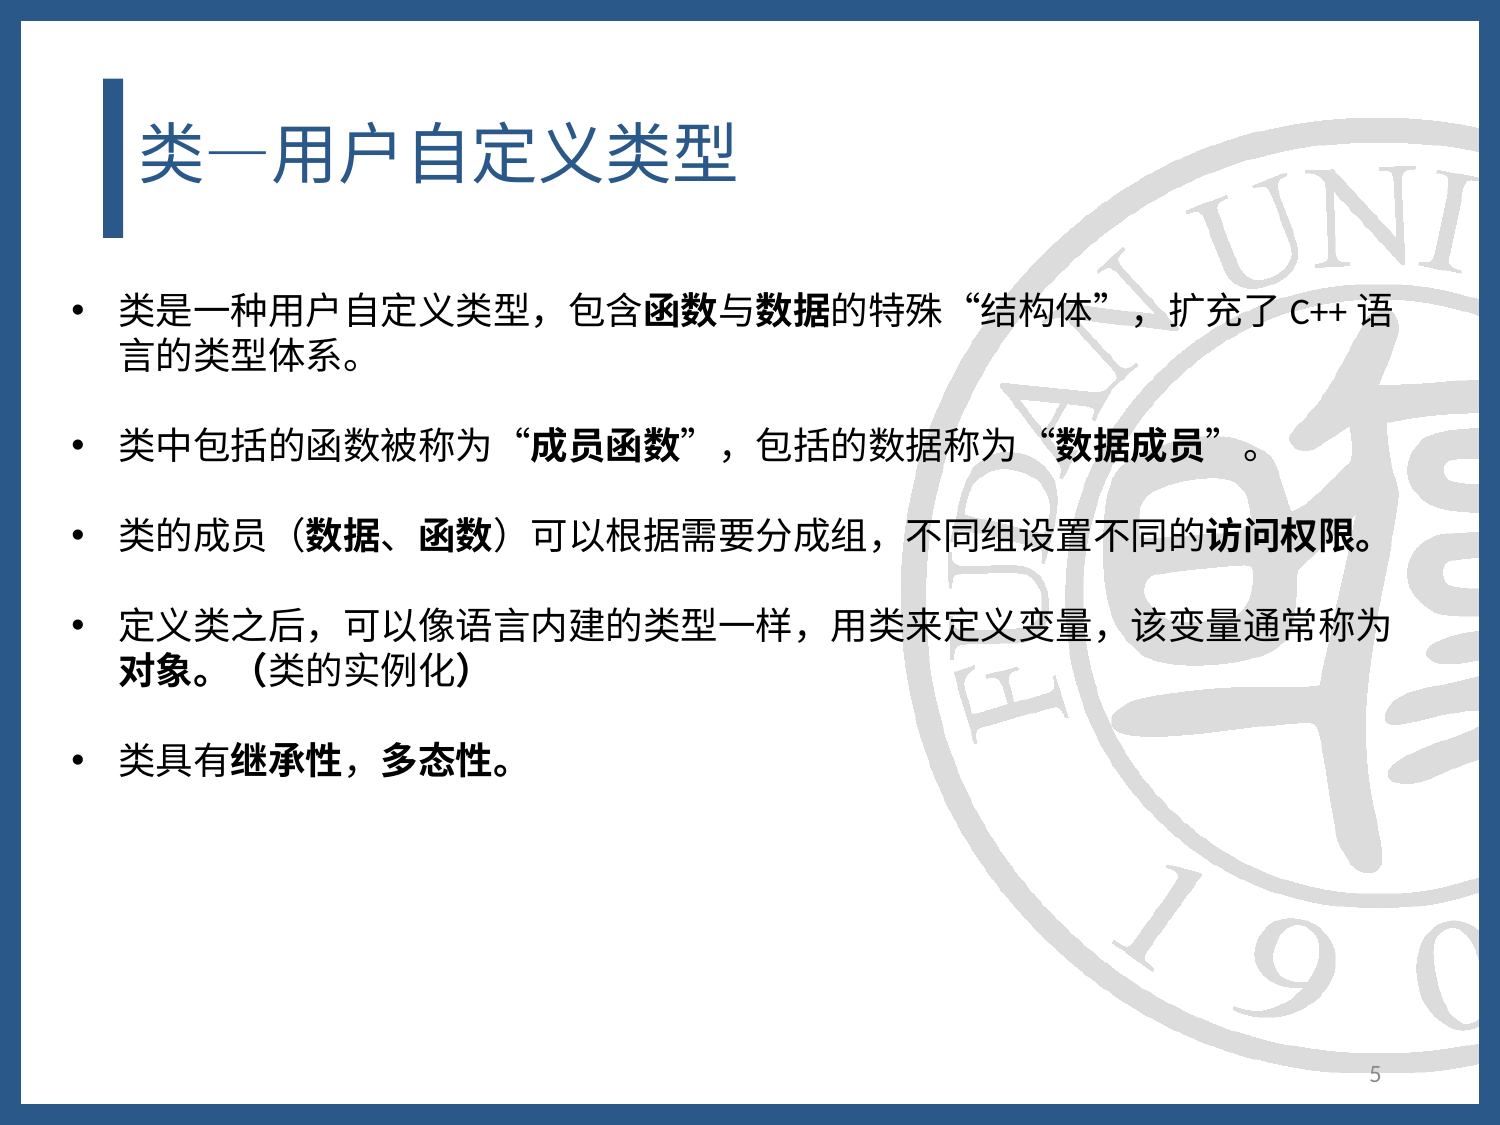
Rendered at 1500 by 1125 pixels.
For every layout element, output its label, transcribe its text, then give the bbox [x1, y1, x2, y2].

text_box 类是一种用户自定义类型，包含函数与数据的特殊“结构体”，扩充了C++语言的类型体系。 类中包括的函数被称为“成员函数”，包括的数据称为“数据成员”。 类的成员（数据、函数）可以根据需要分成组，不同组设置不同的访问权限。 定义类之后，可以像语言内建的类型一样，用类来定义变量，该变量通常称为对象。（类的实例化） 类具有继承性，多态性。 [56, 279, 1430, 790]
slide_number 5 [1059, 1042, 1397, 1103]
title 类—用户自定义类型 [123, 75, 1461, 239]
